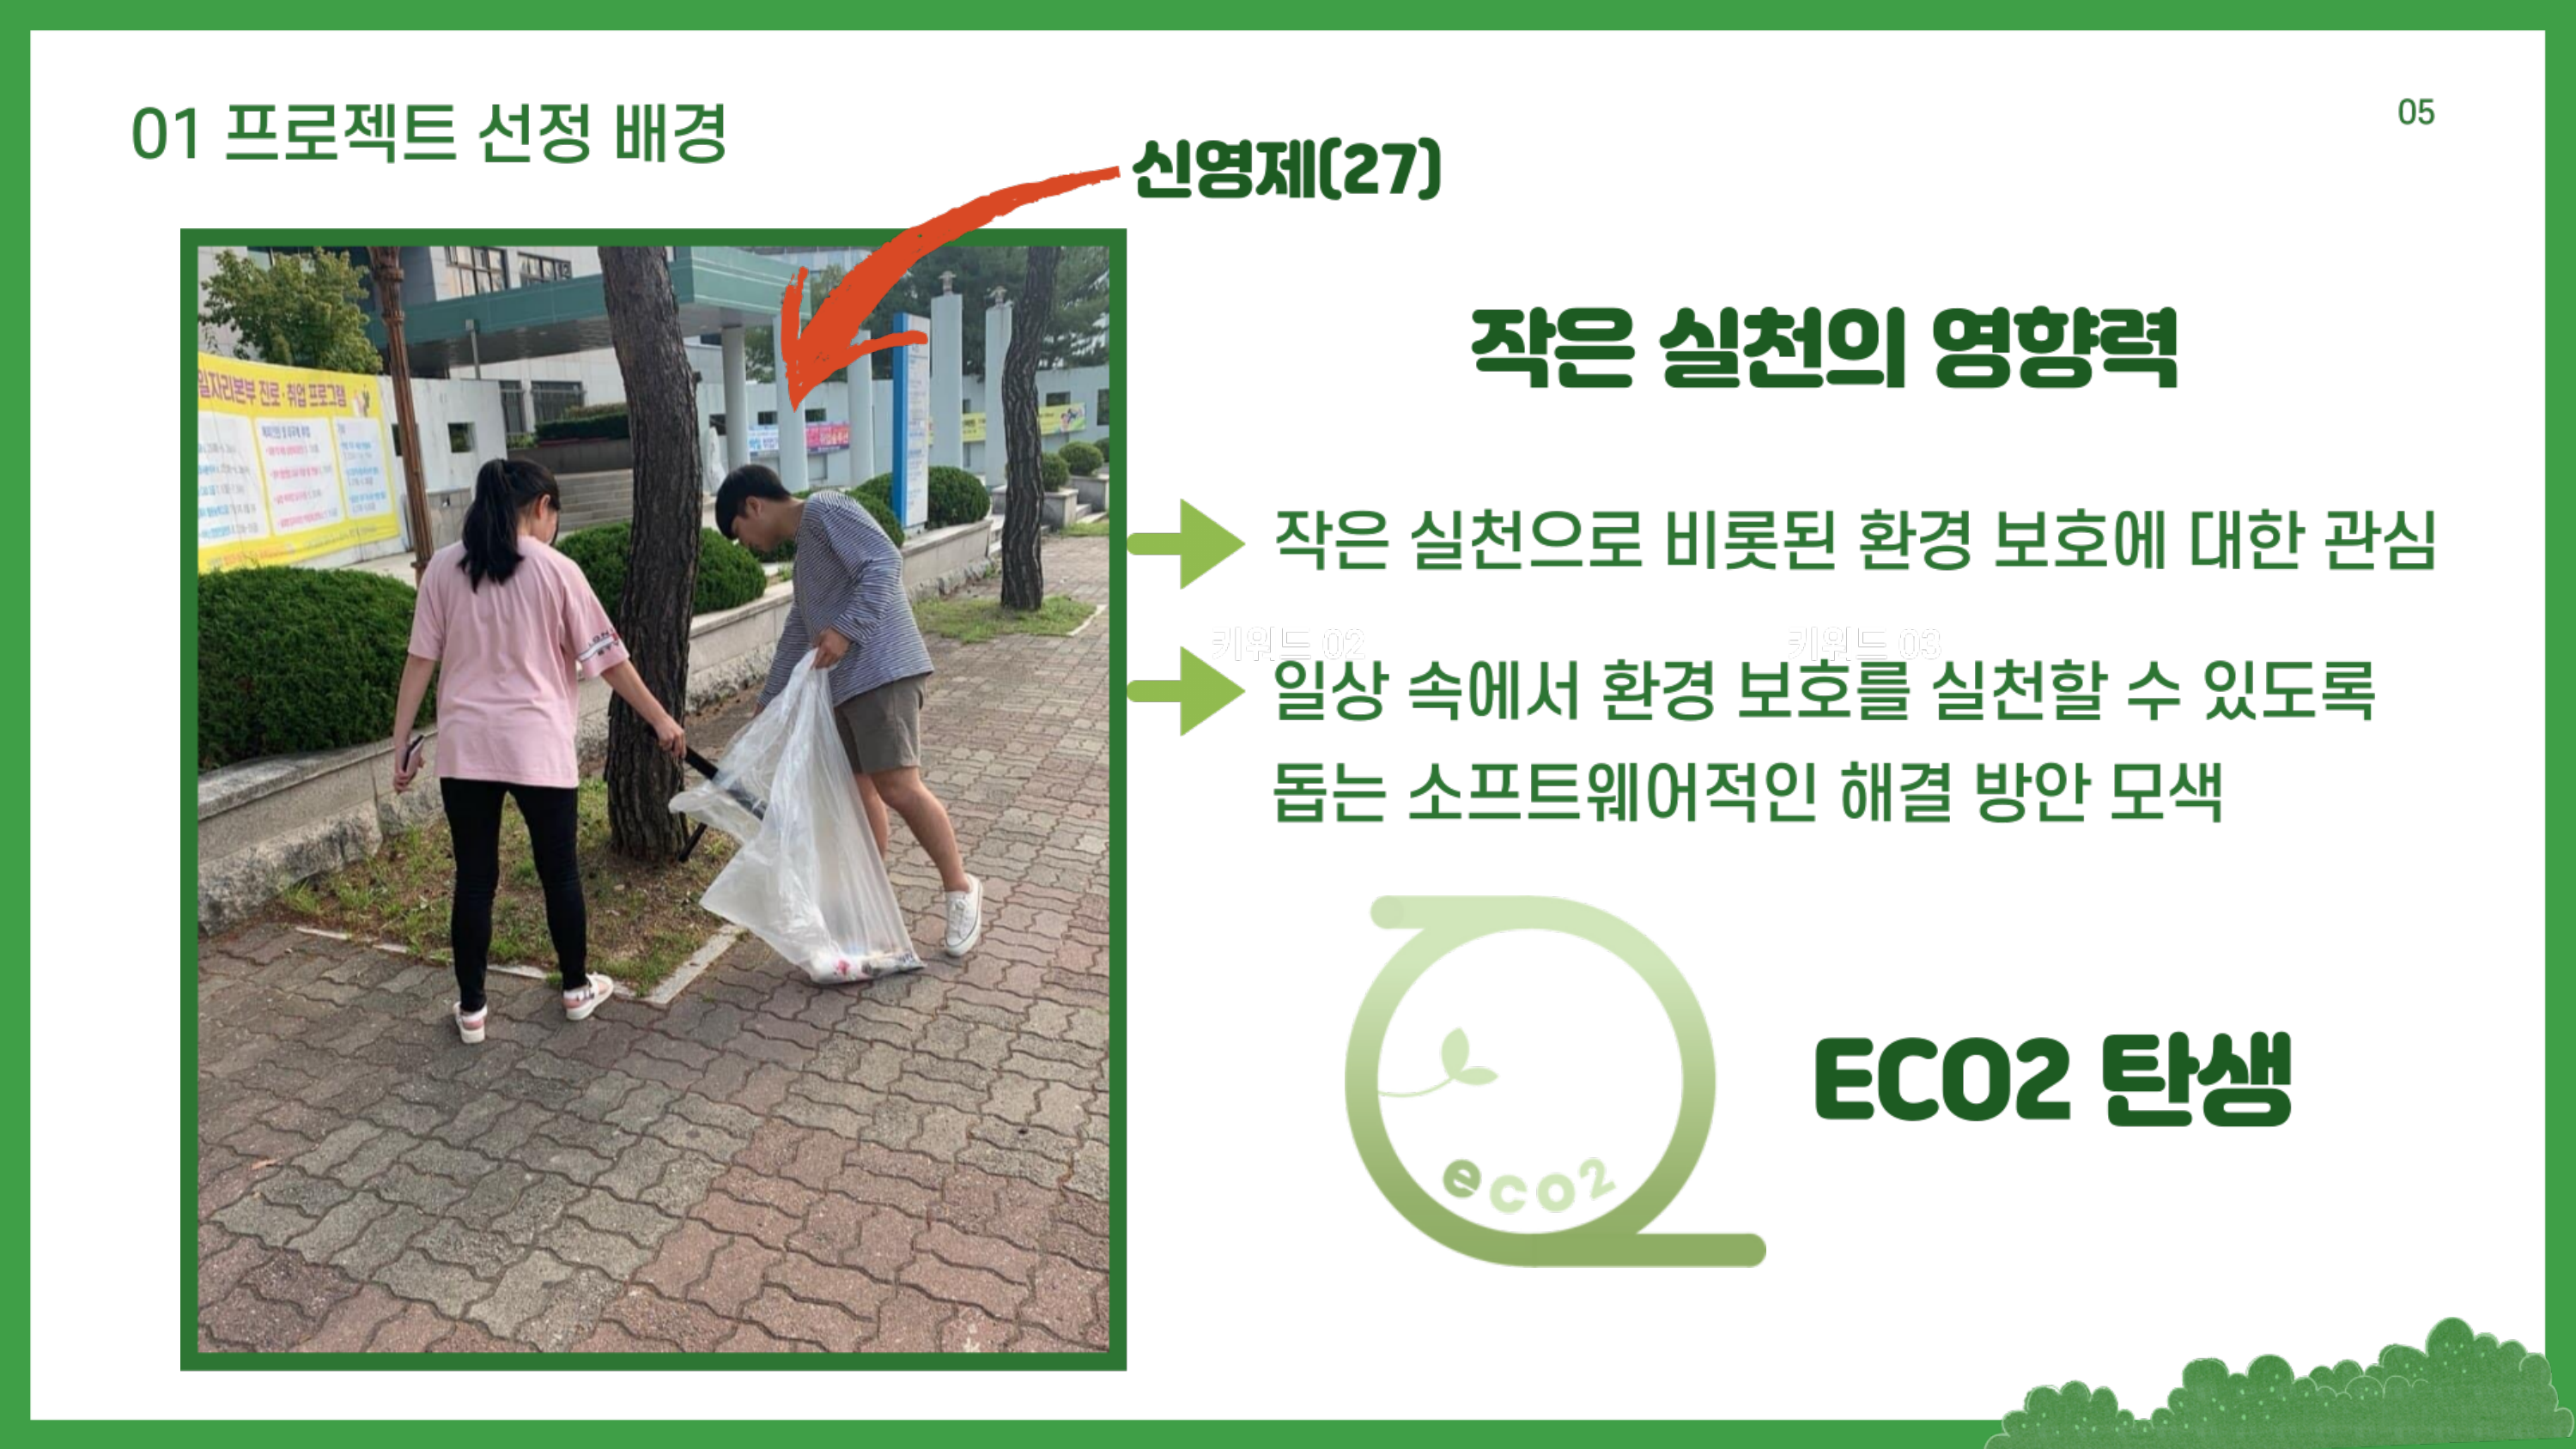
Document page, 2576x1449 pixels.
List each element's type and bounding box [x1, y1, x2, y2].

picture [1176, 276, 2219, 427]
picture [1654, 996, 2338, 1173]
picture [1262, 488, 2465, 601]
text_box [780, 166, 1121, 413]
text_box [1131, 498, 1246, 590]
text_box [0, 0, 2576, 1449]
text_box [1131, 645, 1246, 737]
picture [2391, 84, 2450, 151]
text_box [1979, 1317, 2576, 1449]
picture [1072, 116, 1473, 229]
picture [120, 81, 756, 194]
picture [1183, 614, 2407, 852]
text_box [180, 228, 1129, 1373]
text_box [1345, 894, 1766, 1268]
